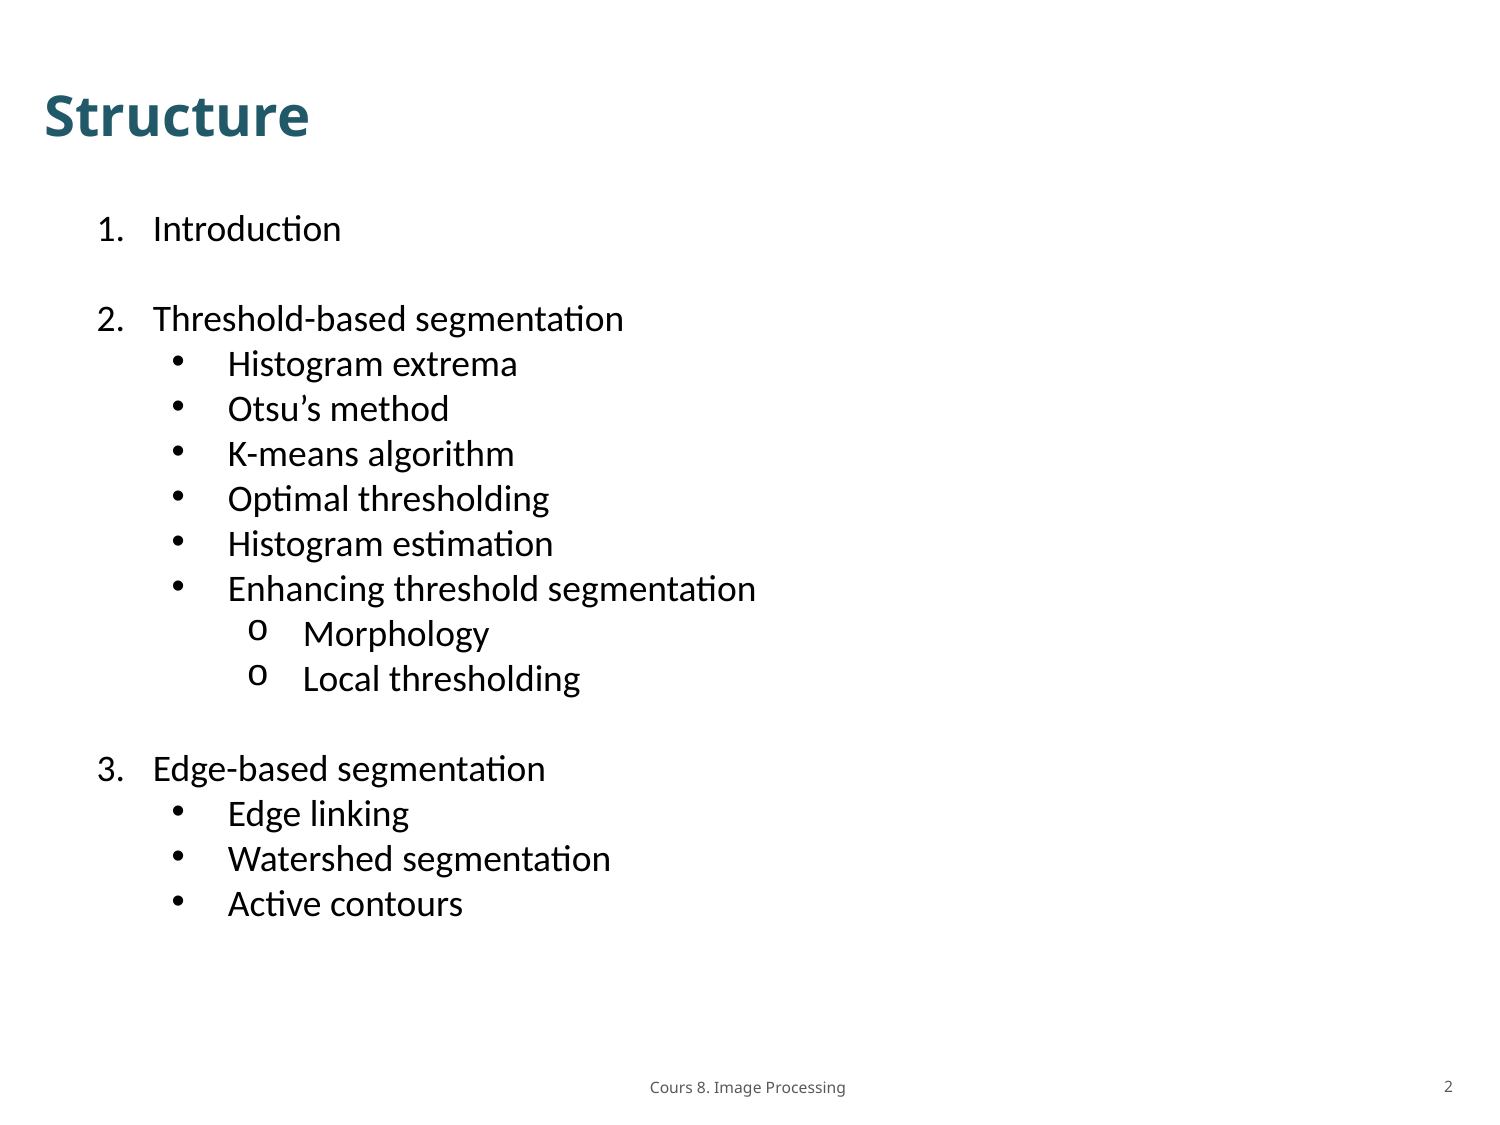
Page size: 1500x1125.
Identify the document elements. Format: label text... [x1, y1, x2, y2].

slide_number 2 [1118, 1069, 1469, 1106]
footer Cours 8. Image Processing [510, 1069, 986, 1106]
text_box Introduction Threshold-based segmentation Histogram extrema Otsu’s method K-means algorithm Optimal thresholding Histogram estimation Enhancing threshold segmentation Morphology Local thresholding Edge-based segmentation Edge linking Watershed segmentation Active contours [81, 196, 1123, 976]
title Structure [29, 30, 1466, 197]
